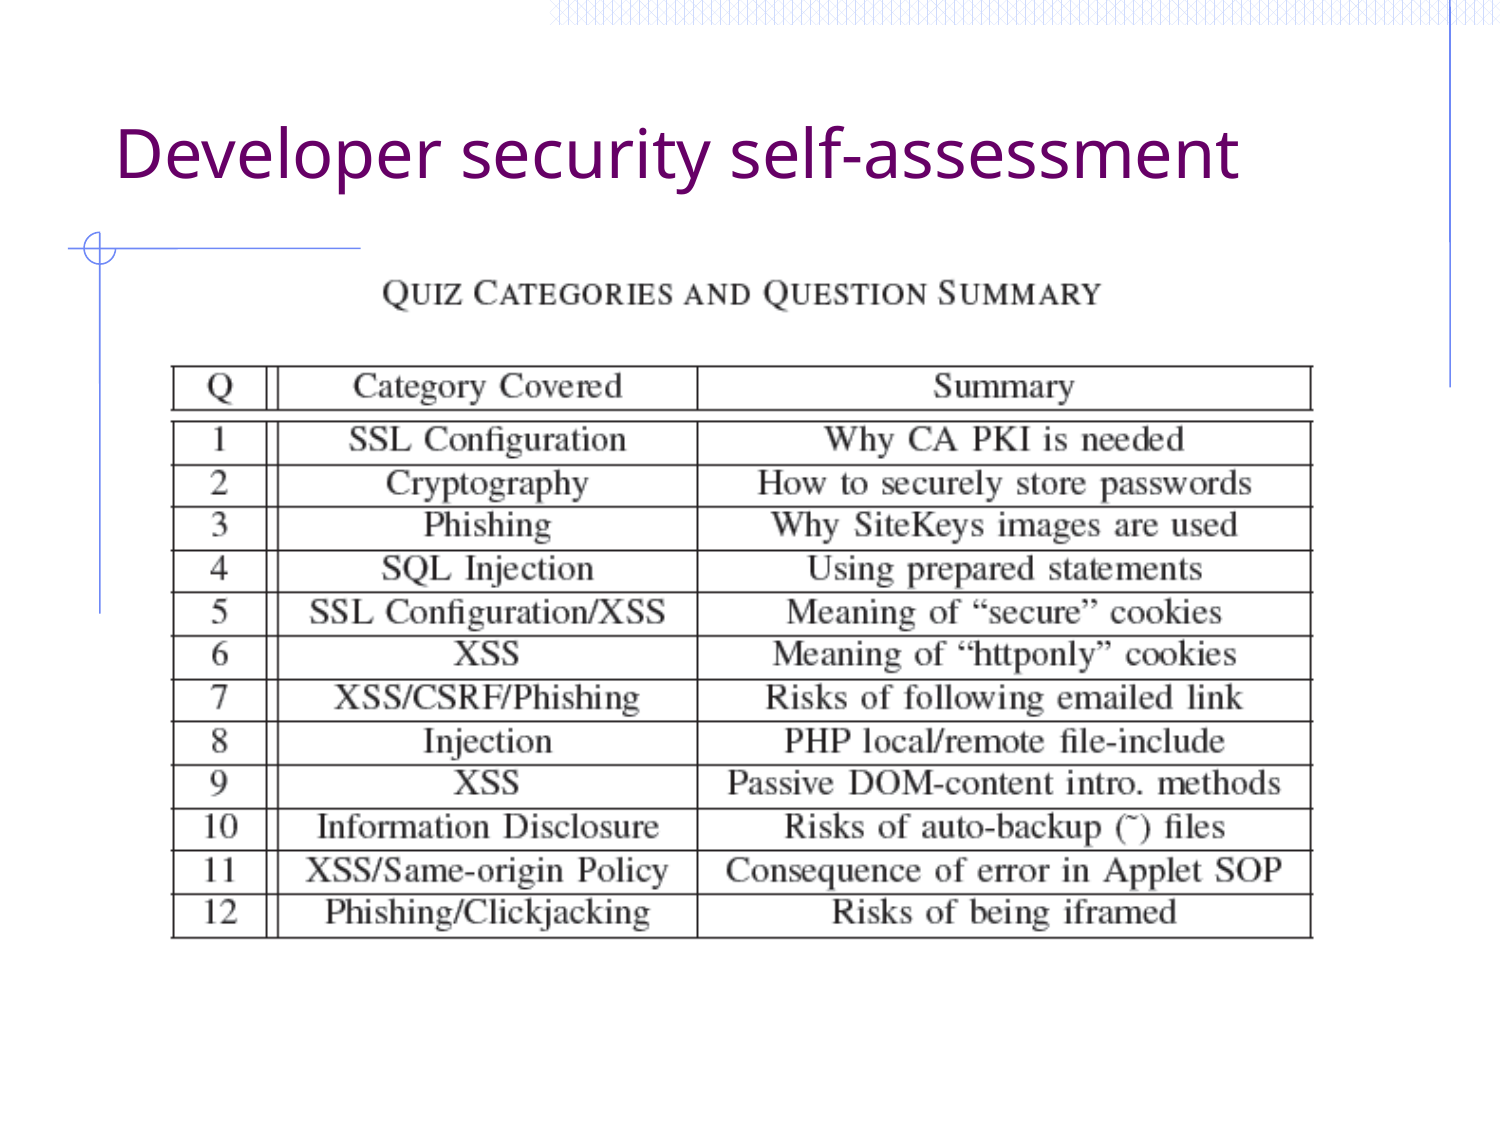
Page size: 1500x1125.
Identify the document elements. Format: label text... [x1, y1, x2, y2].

title Developer security self-assessment [99, 49, 1376, 201]
picture [137, 269, 1351, 982]
